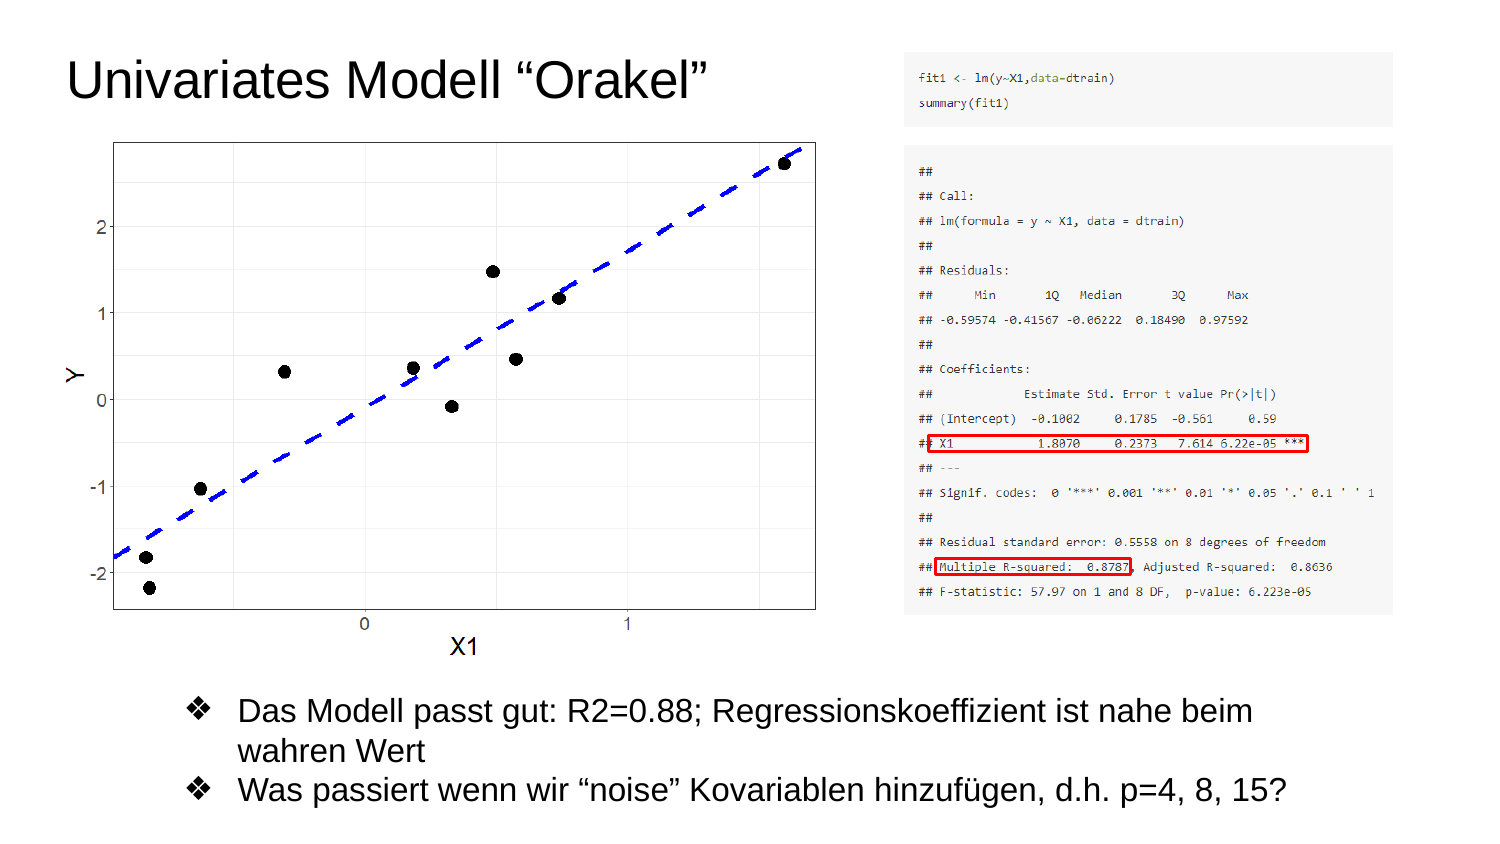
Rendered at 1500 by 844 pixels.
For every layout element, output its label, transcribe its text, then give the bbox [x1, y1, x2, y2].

text_box Das Modell passt gut: R2=0.88; Regressionskoeffizient ist nahe beim wahren Wert Was passiert wenn wir “noise” Kovariablen hinzufügen, d.h. p=4, 8, 15? [147, 673, 1365, 824]
picture [62, 135, 821, 663]
title Univariates Modell “Orakel” [51, 30, 1449, 125]
picture [899, 47, 1393, 620]
